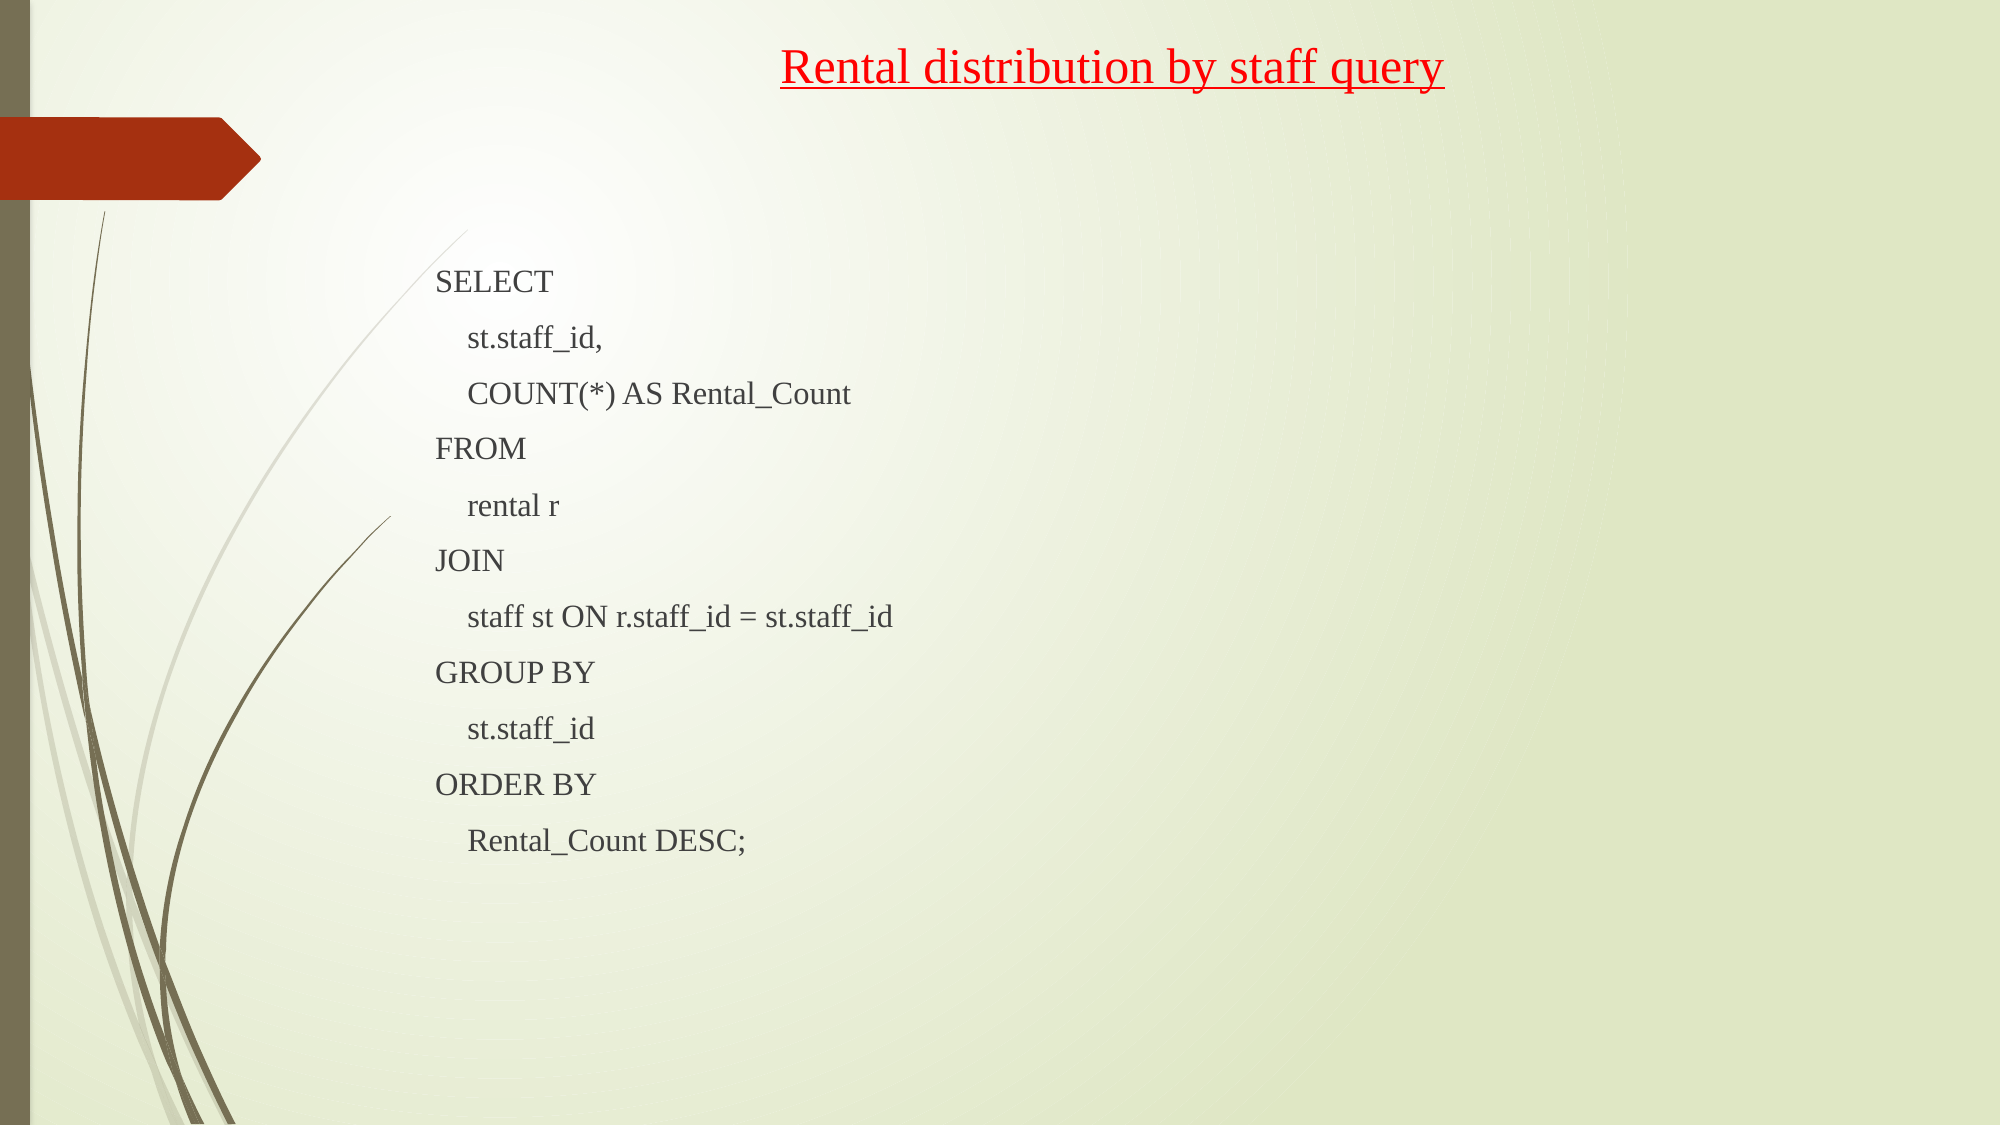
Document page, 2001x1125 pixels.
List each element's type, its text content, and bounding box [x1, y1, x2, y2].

list SELECT st.staff_id, COUNT(*) AS Rental_Count FROM rental r JOIN staff st ON r.staff_id = st.staff_id GROUP BY st.staff_id ORDER BY Rental_Count DESC; [420, 252, 1883, 873]
title Rental distribution by staff query [381, 26, 1844, 237]
